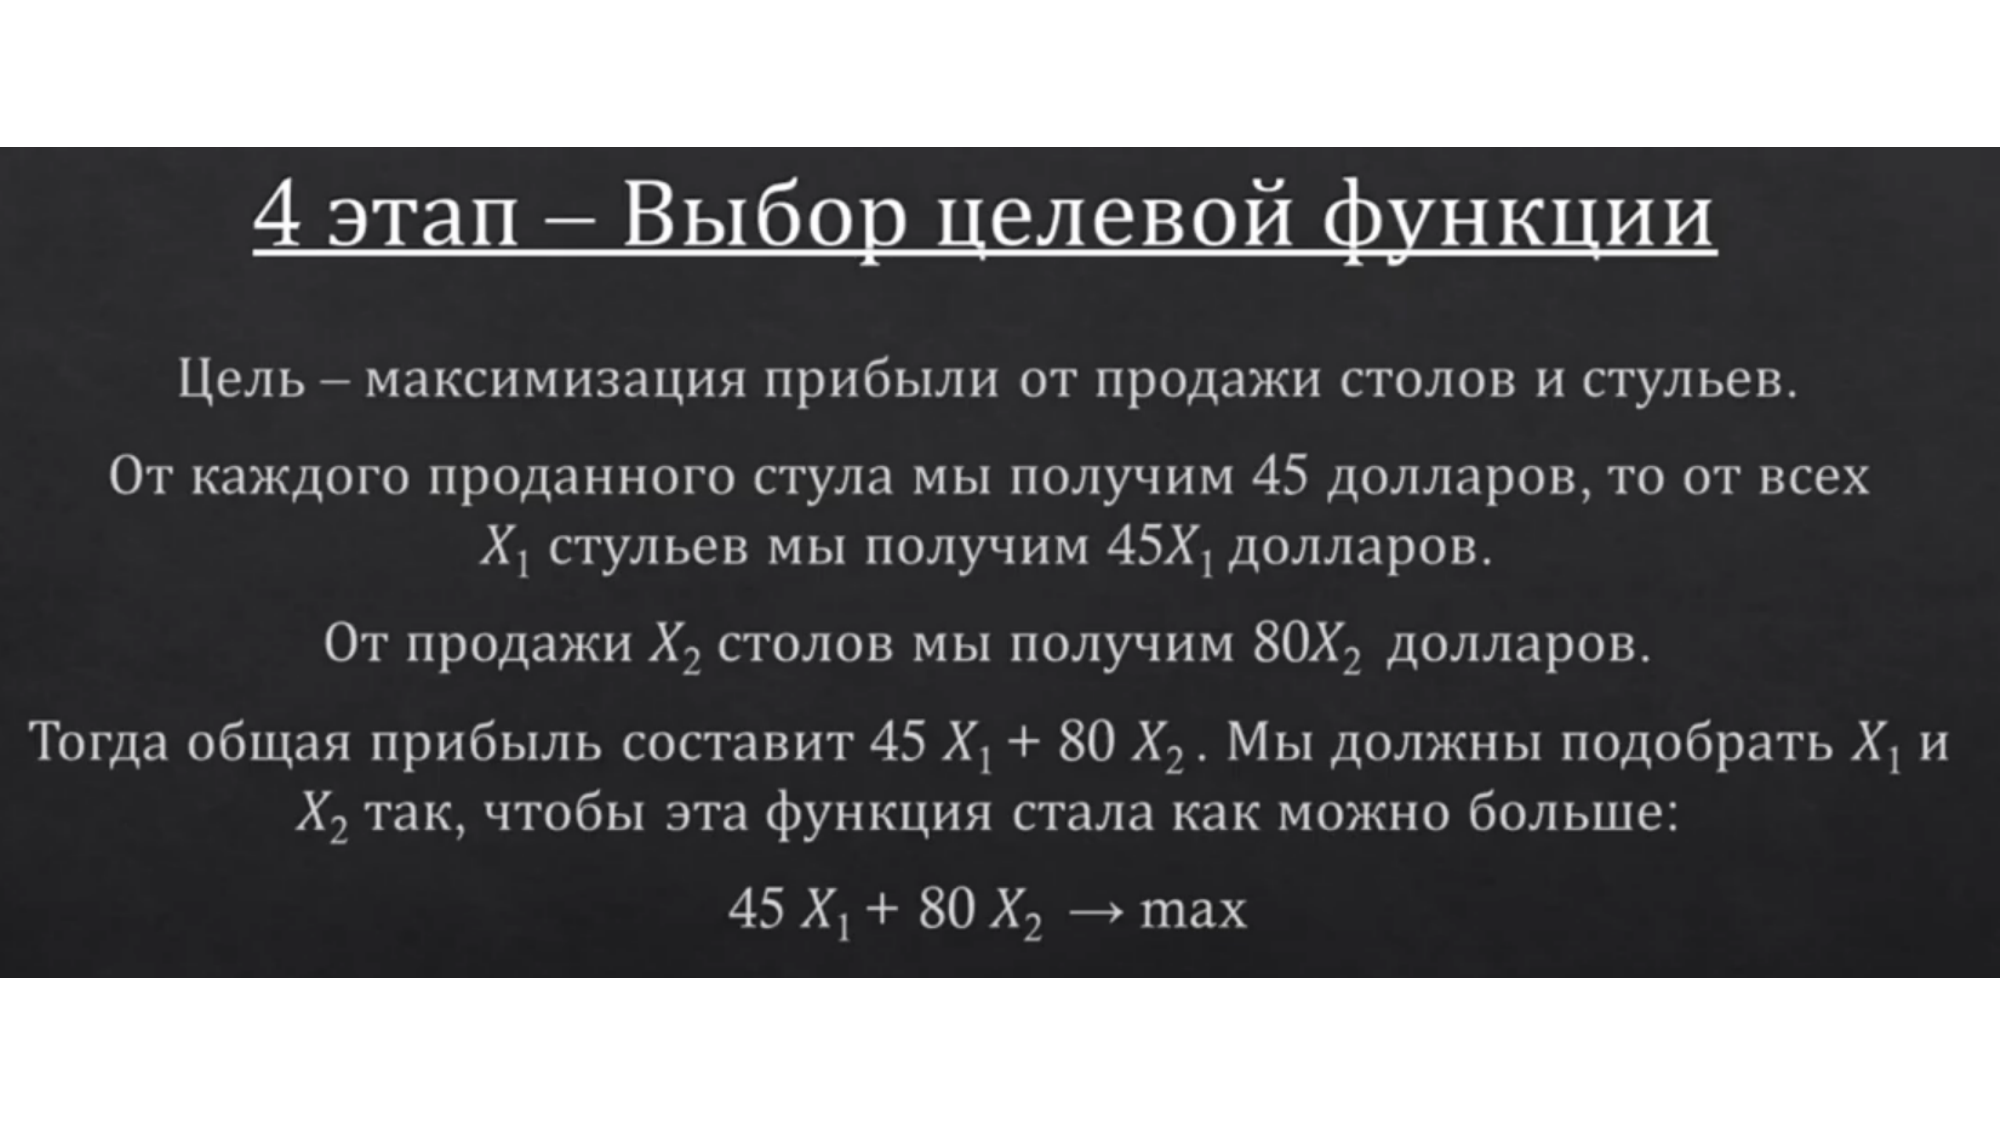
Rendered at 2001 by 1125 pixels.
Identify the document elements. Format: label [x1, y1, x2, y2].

picture [0, 147, 2000, 978]
